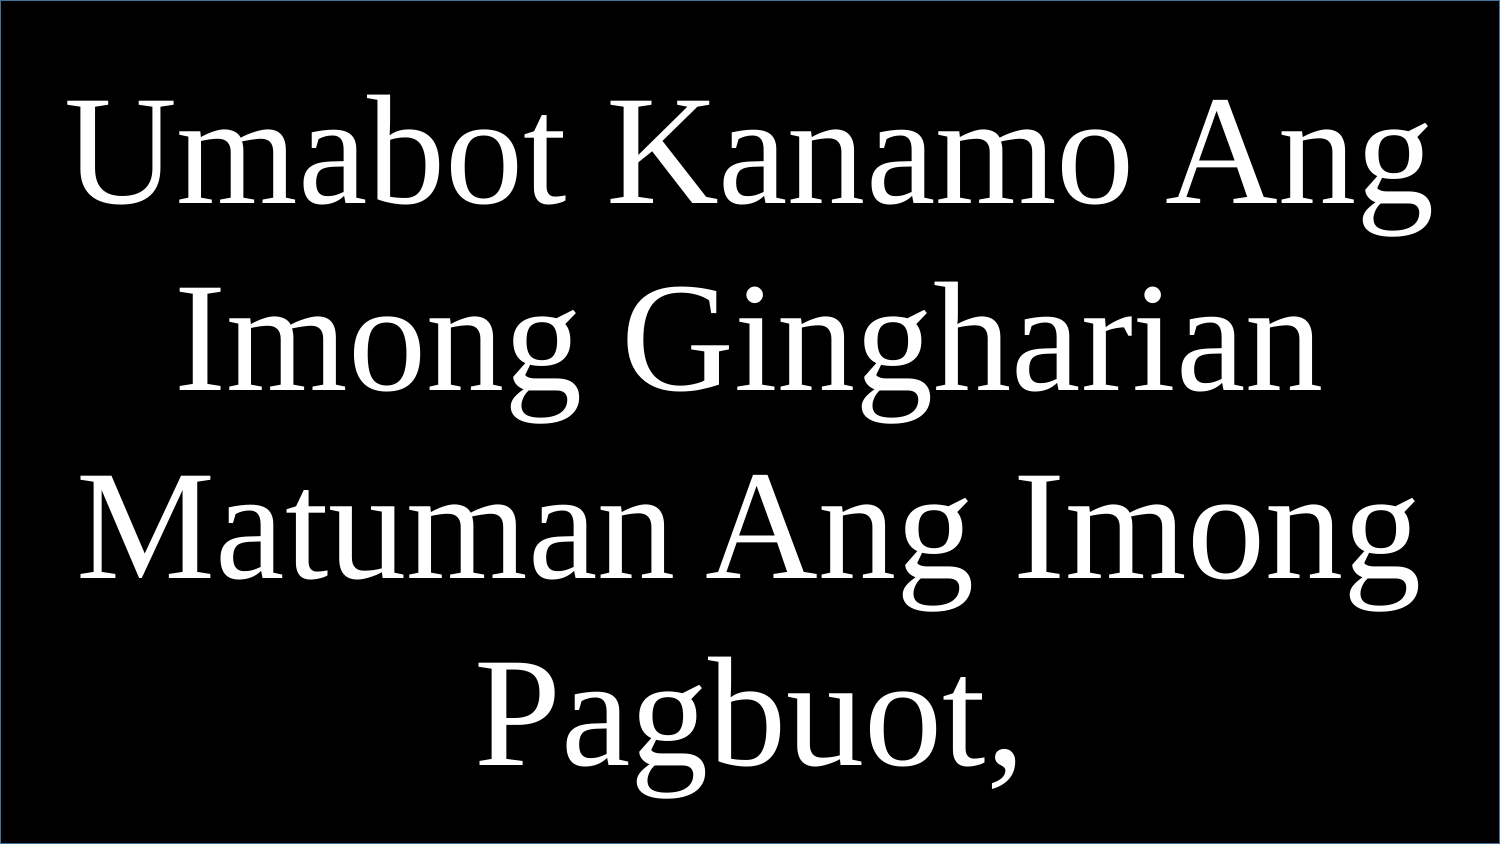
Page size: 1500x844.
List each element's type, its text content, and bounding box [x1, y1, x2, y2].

text_box Umabot Kanamo Ang Imong Gingharian Matuman Ang Imong Pagbuot, [0, 0, 1500, 844]
